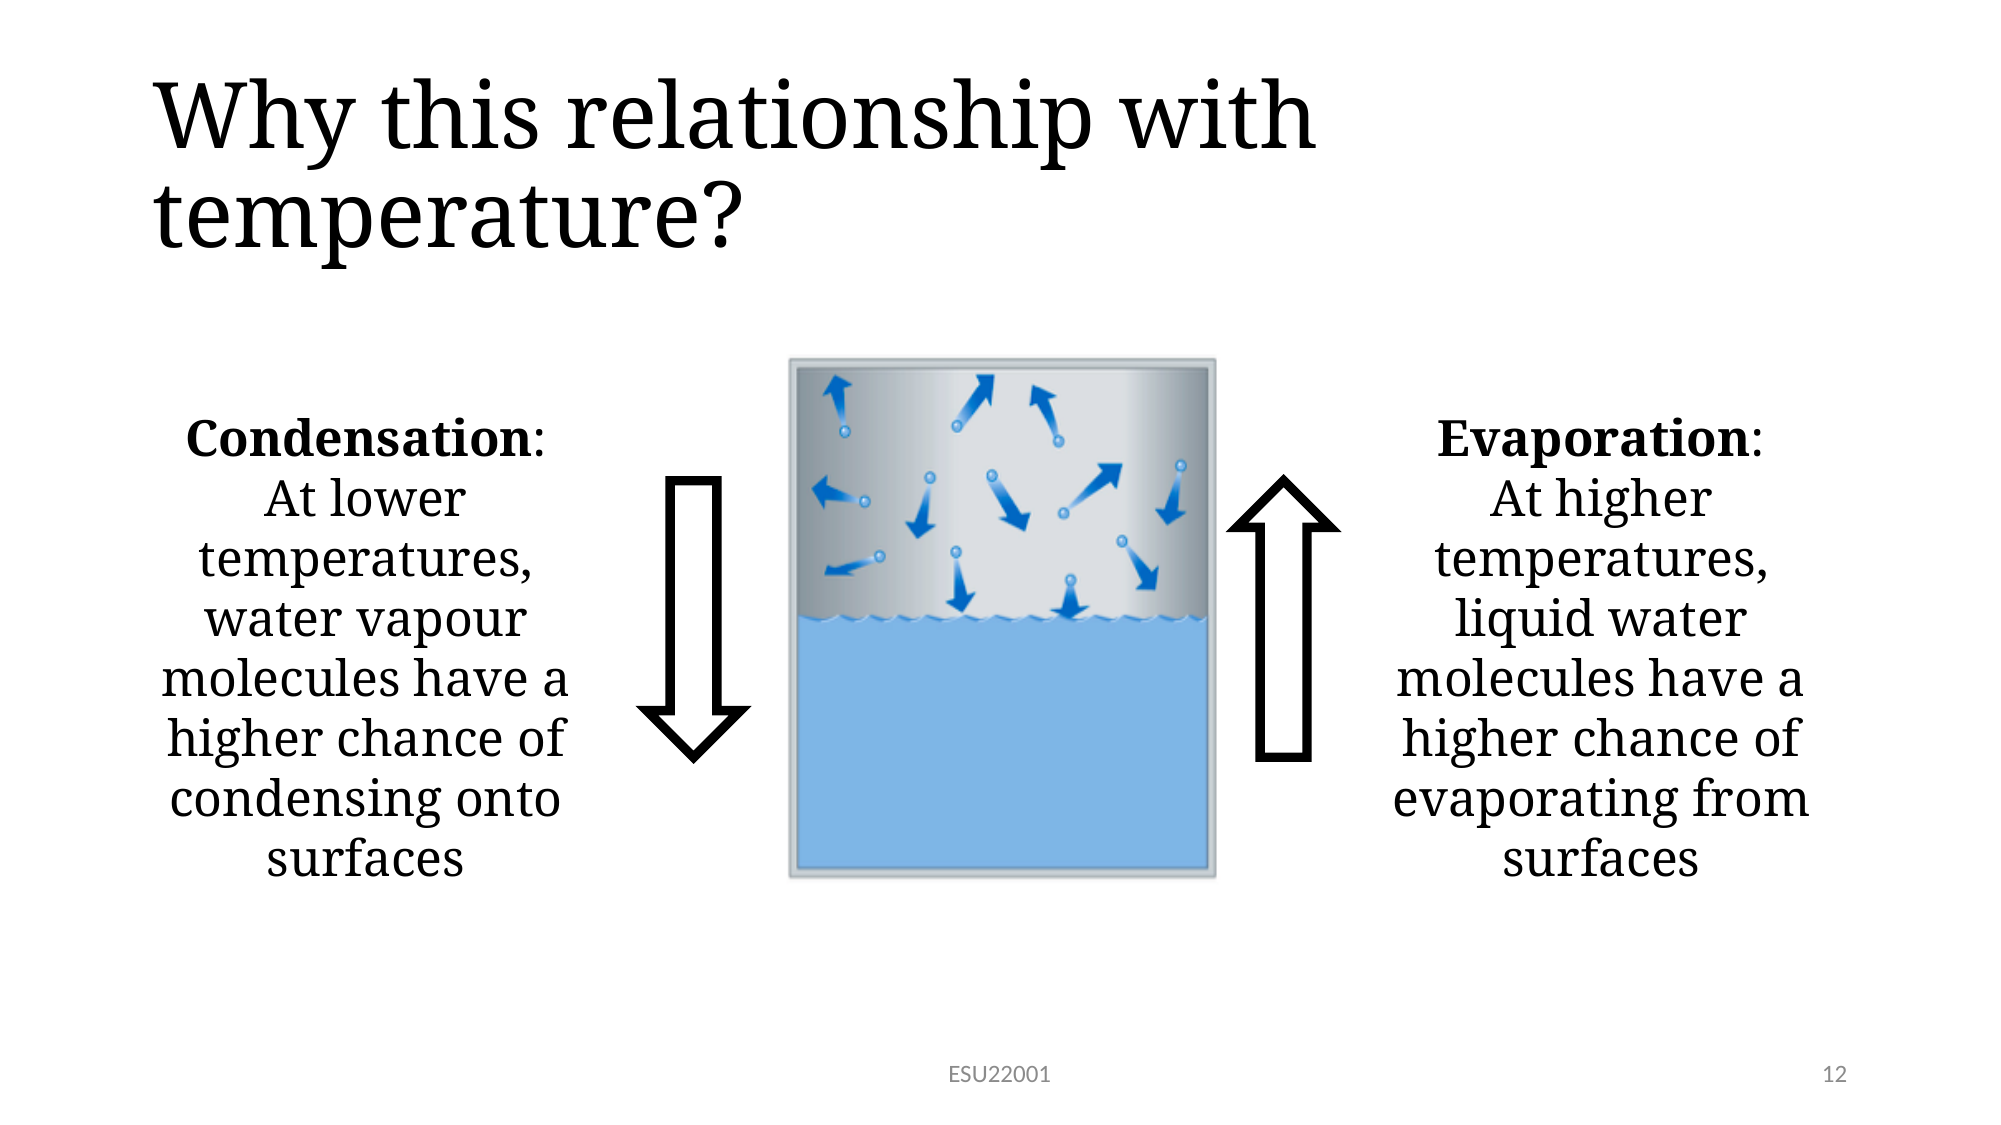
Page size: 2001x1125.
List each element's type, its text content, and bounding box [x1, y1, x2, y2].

footer ESU22001 [662, 1042, 1338, 1103]
title Why this relationship with temperature? [137, 59, 1863, 278]
slide_number 12 [1412, 1042, 1863, 1103]
text_box Condensation: At lower temperatures, water vapour molecules have a higher chance of condensing onto surfaces [108, 399, 624, 895]
text_box Evaporation: At higher temperatures, liquid water molecules have a higher chance of evaporating from surfaces [1343, 399, 1860, 895]
picture [763, 353, 1237, 885]
text_box [1237, 479, 1333, 759]
text_box [644, 479, 743, 759]
